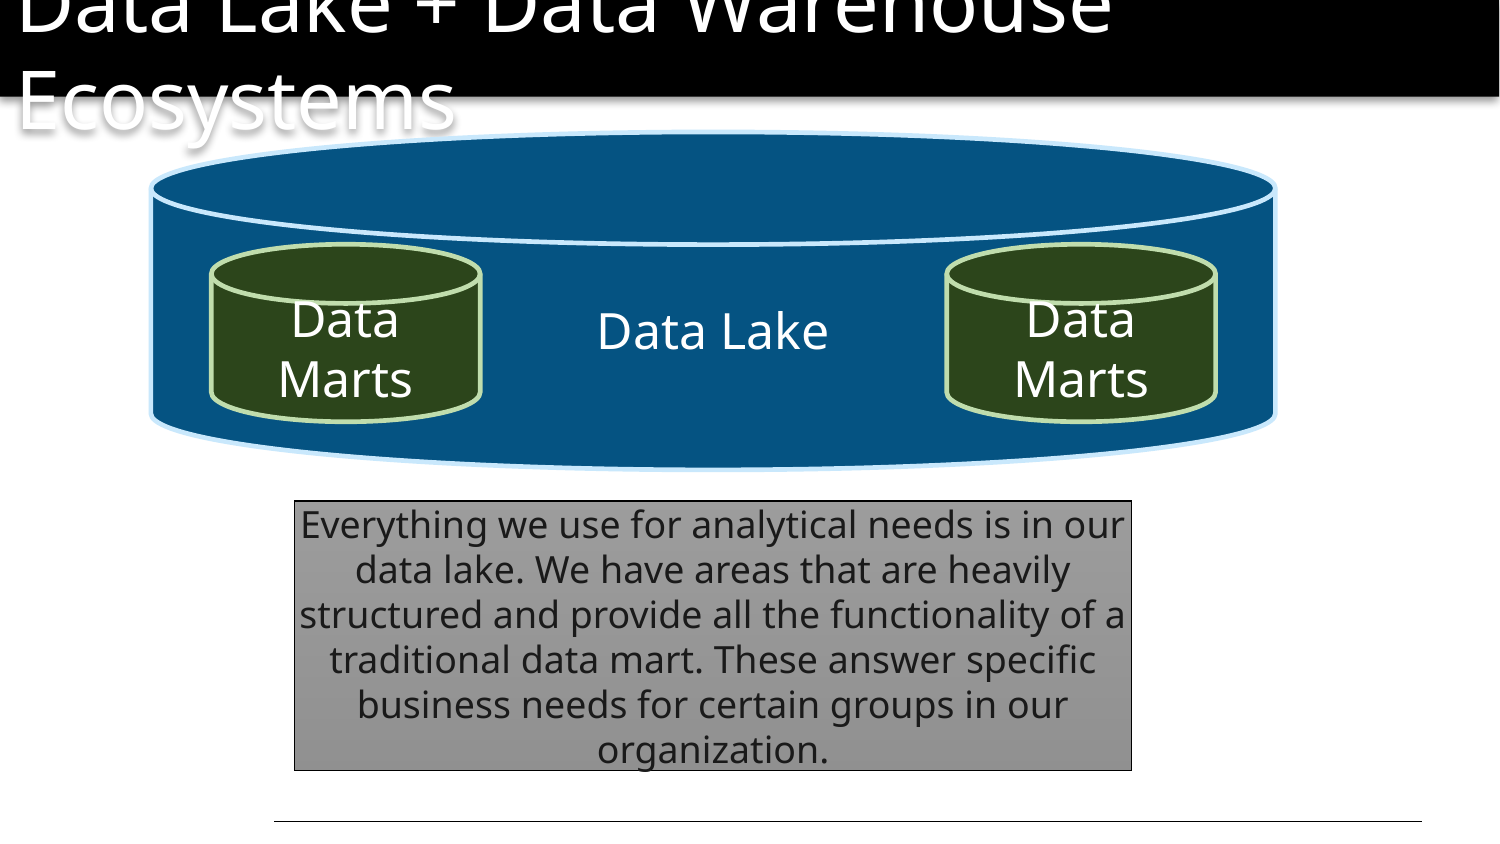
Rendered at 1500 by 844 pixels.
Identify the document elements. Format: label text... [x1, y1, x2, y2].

text_box Data Marts [946, 243, 1217, 423]
text_box Everything we use for analytical needs is in our data lake. We have areas that are heavily structured and provide all the functionality of a traditional data mart. These answer specific business needs for certain groups in our organization. [294, 500, 1132, 771]
text_box Data Marts [210, 243, 481, 423]
title Data Lake + Data Warehouse Ecosystems [0, 0, 1500, 97]
text_box Data Lake [150, 131, 1276, 471]
